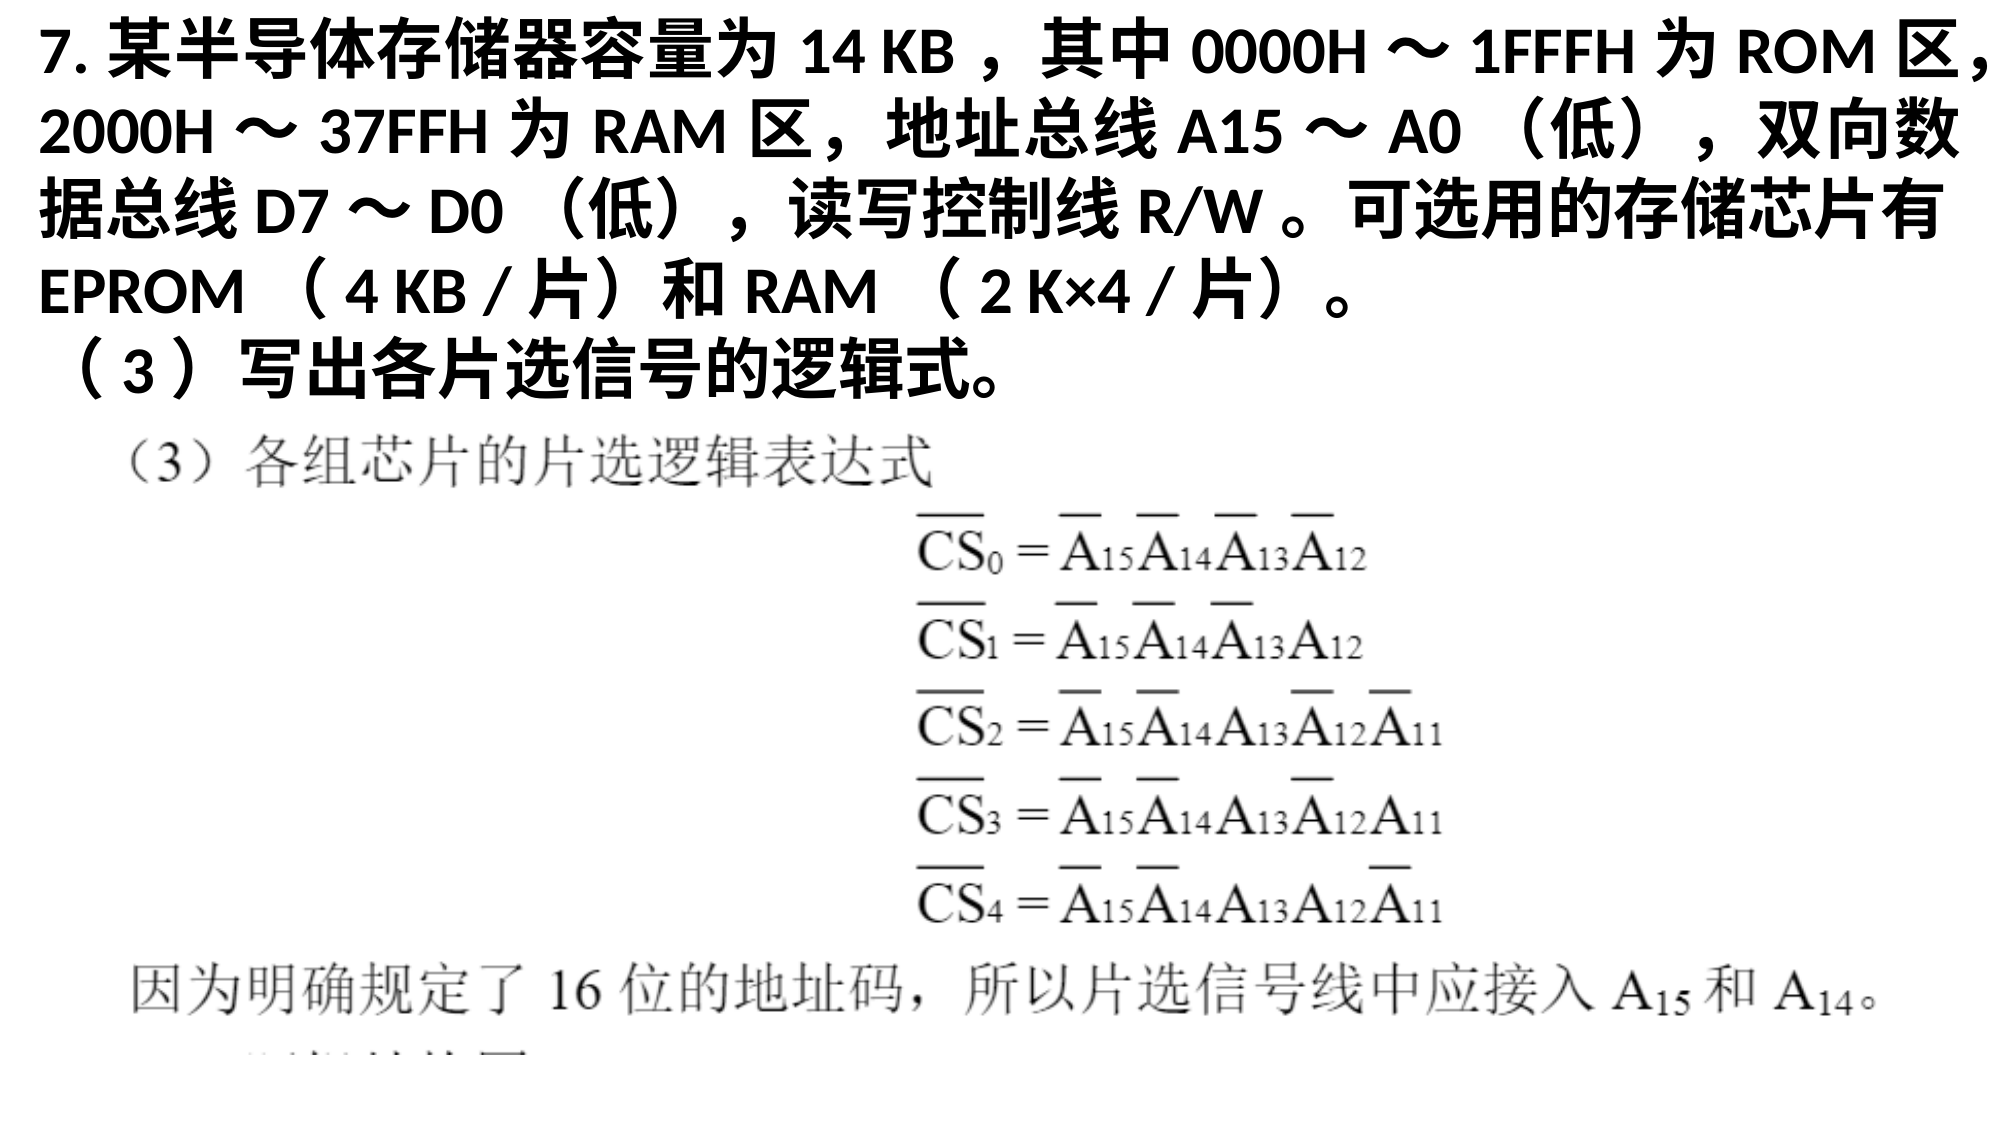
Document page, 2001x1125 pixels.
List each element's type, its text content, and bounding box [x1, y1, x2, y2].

text_box 7.某半导体存储器容量为14 KB，其中0000H～1FFFH为ROM区，2000H～37FFH为RAM区，地址总线A15～A0（低），双向数据总线D7～D0（低），读写控制线R/W。可选用的存储芯片有EPROM（4 KB /片）和RAM（2 K×4 /片）。 （3）写出各片选信号的逻辑式。 [23, 0, 1977, 415]
picture [99, 418, 1942, 1055]
